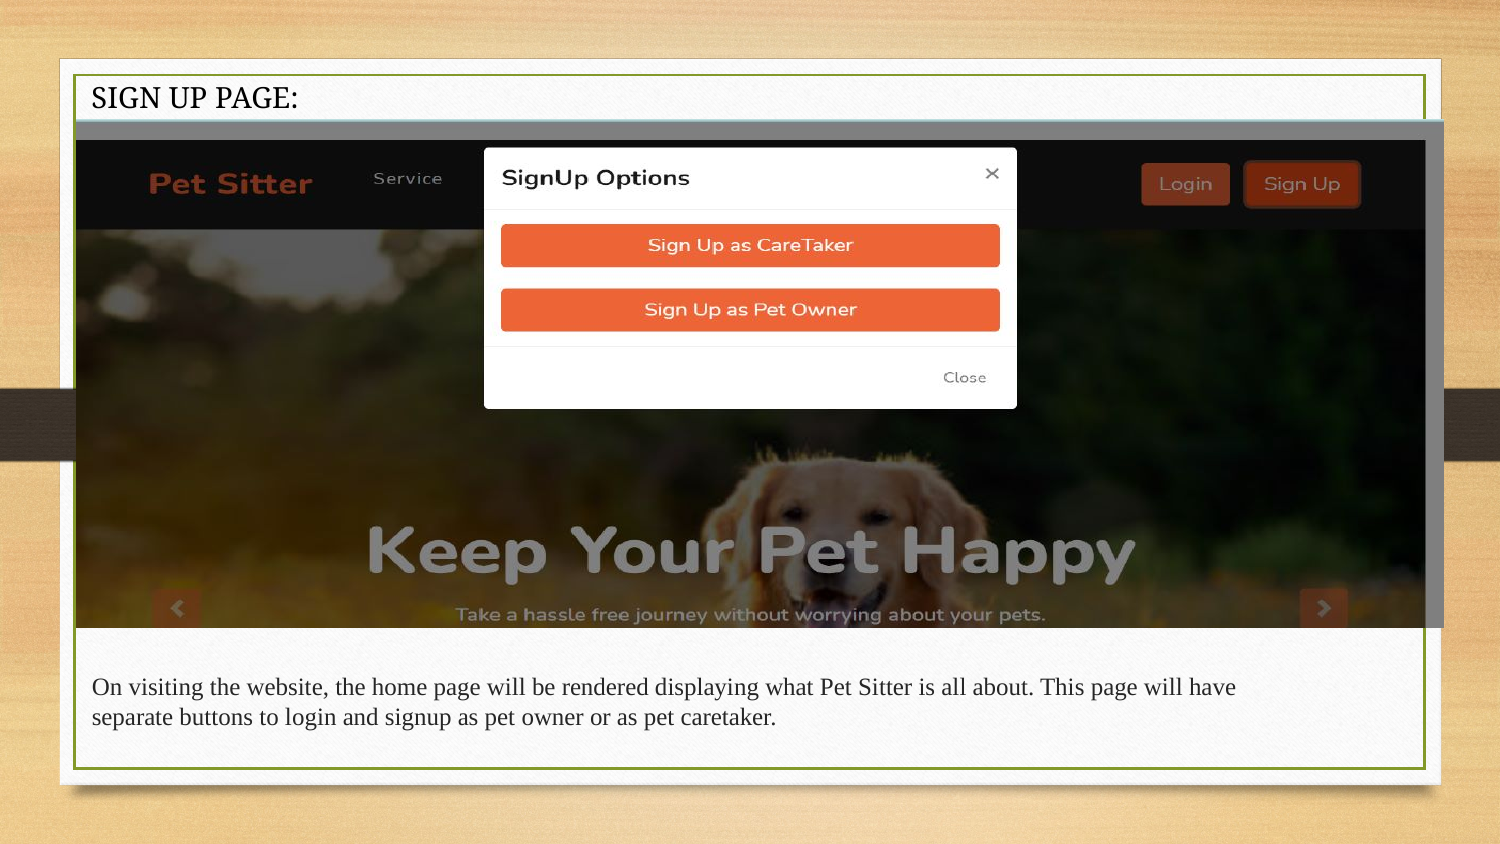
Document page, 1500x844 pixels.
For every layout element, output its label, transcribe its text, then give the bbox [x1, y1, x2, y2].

picture [0, 0, 1500, 844]
text_box SIGN UP PAGE: [76, 69, 827, 119]
title On visiting the website, the home page will be rendered displaying what Pet Sitter is all about. This page will have separate buttons to login and signup as pet owner or as pet caretaker. [76, 628, 1258, 781]
